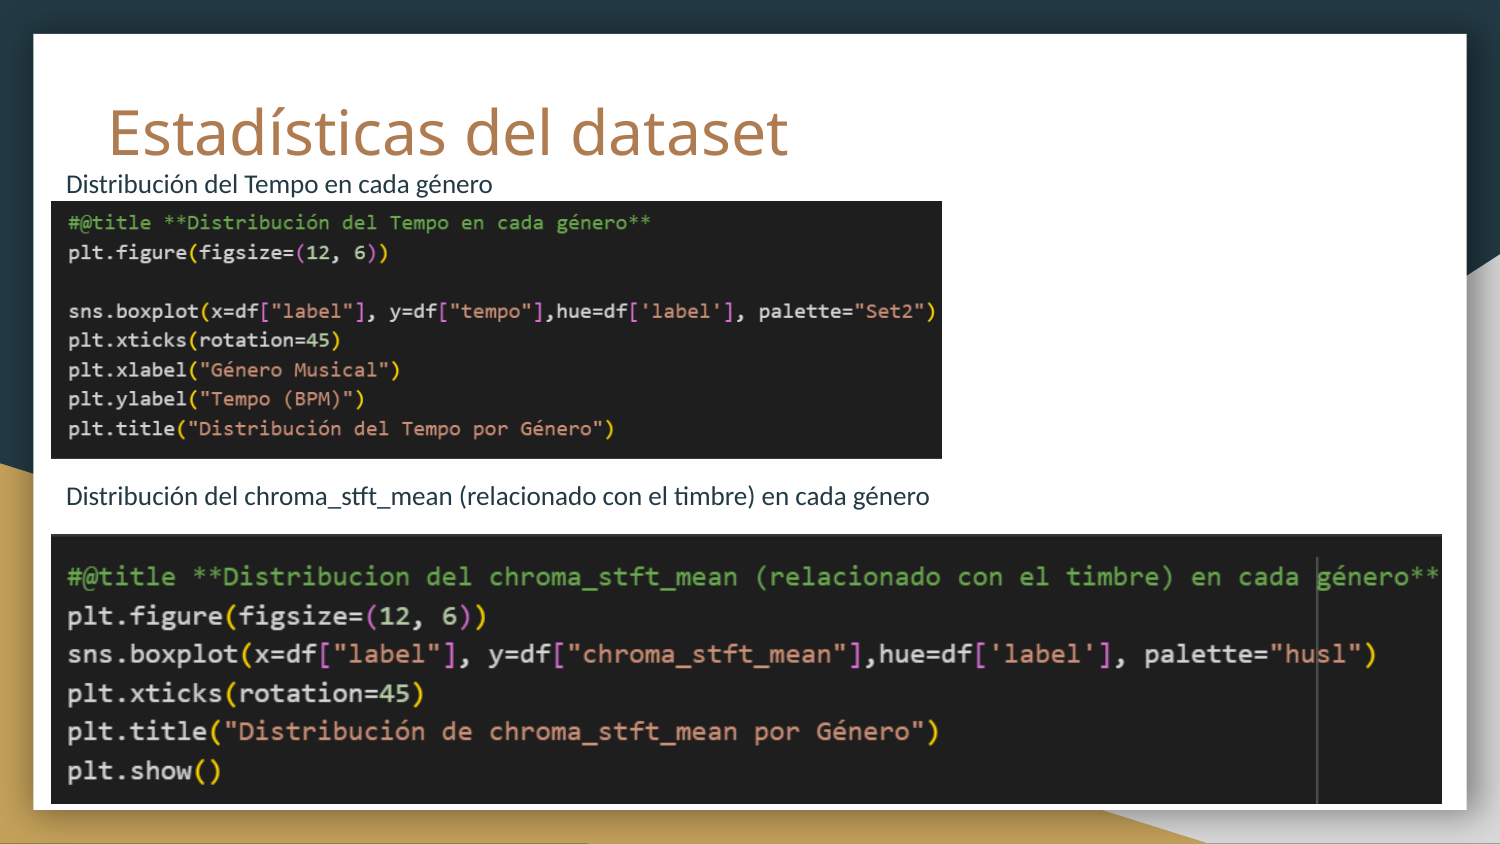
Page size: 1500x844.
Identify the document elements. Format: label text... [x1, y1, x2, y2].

picture [50, 534, 1442, 804]
list Distribución del Tempo en cada género [51, 147, 983, 261]
title Estadísticas del dataset [92, 78, 1324, 235]
list Distribución del chroma_stft_mean (relacionado con el timbre) en cada género [51, 459, 1421, 533]
picture [50, 201, 943, 460]
